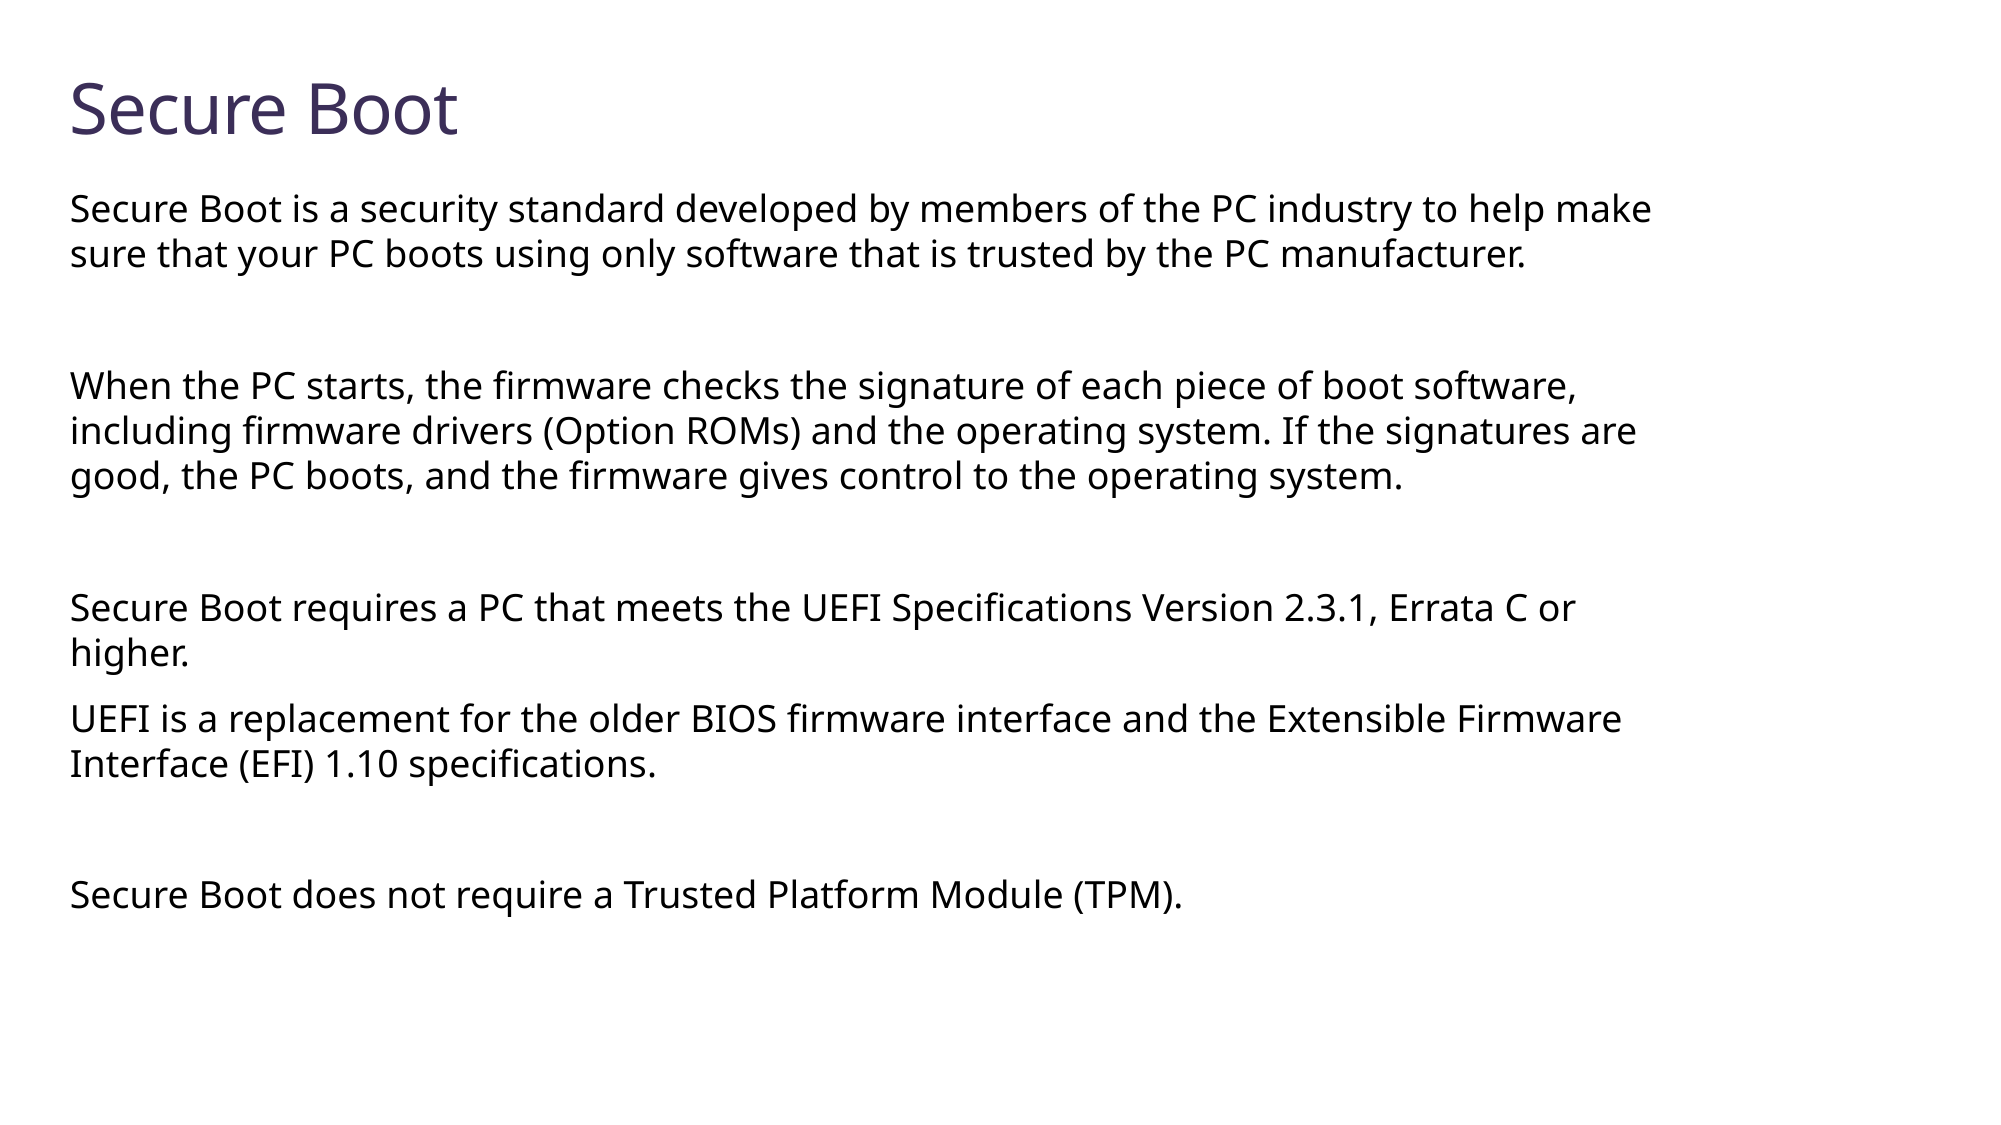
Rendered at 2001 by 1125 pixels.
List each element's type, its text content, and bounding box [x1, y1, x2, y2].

title Secure Boot [69, 36, 1554, 161]
list Secure Boot is a security standard developed by members of the PC industry to help make sure that your PC boots using only software that is trusted by the PC manufacturer. When the PC starts, the firmware checks the signature of each piece of boot software, including firmware drivers (Option ROMs) and the operating system. If the signatures are good, the PC boots, and the firmware gives control to the operating system. Secure Boot requires a PC that meets the UEFI Specifications Version 2.3.1, Errata C or higher. UEFI is a replacement for the older BIOS firmware interface and the Extensible Firmware Interface (EFI) 1.10 specifications. Secure Boot does not require a Trusted Platform Module (TPM). [69, 185, 1661, 351]
